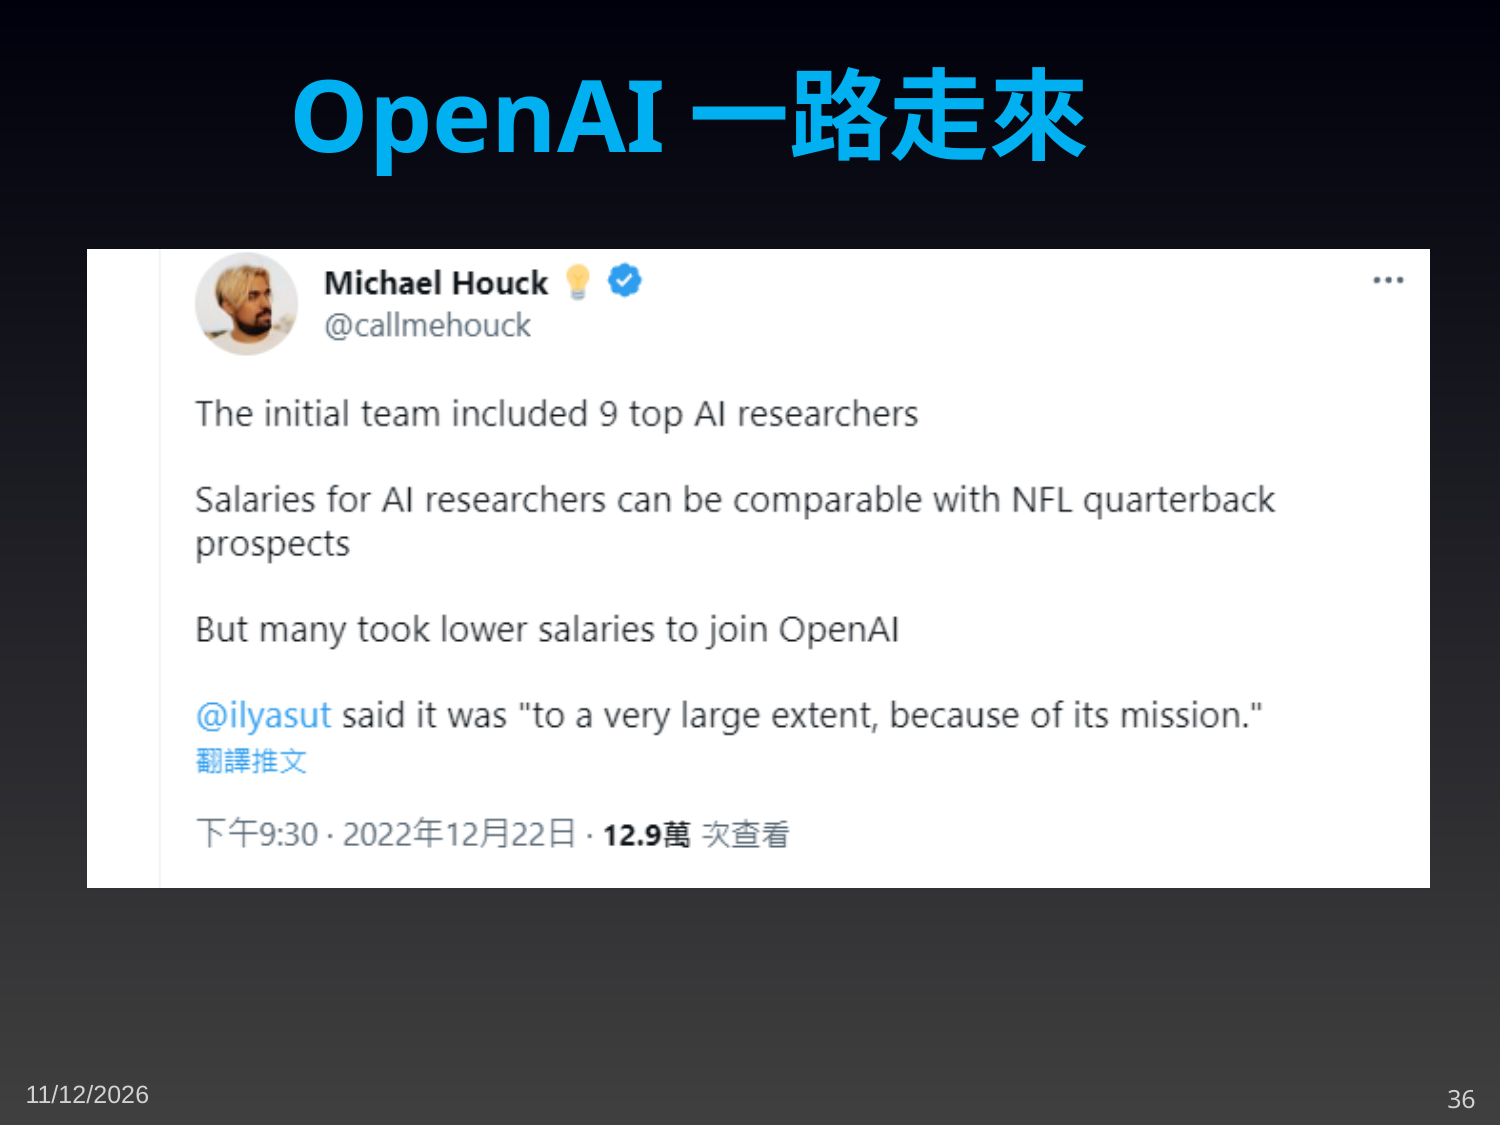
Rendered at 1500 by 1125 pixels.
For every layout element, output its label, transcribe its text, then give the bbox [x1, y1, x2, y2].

text_box OpenAI一路走來 [274, 24, 1313, 188]
slide_number 36 [1340, 1075, 1491, 1117]
picture [87, 249, 1430, 888]
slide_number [10, 1075, 411, 1117]
